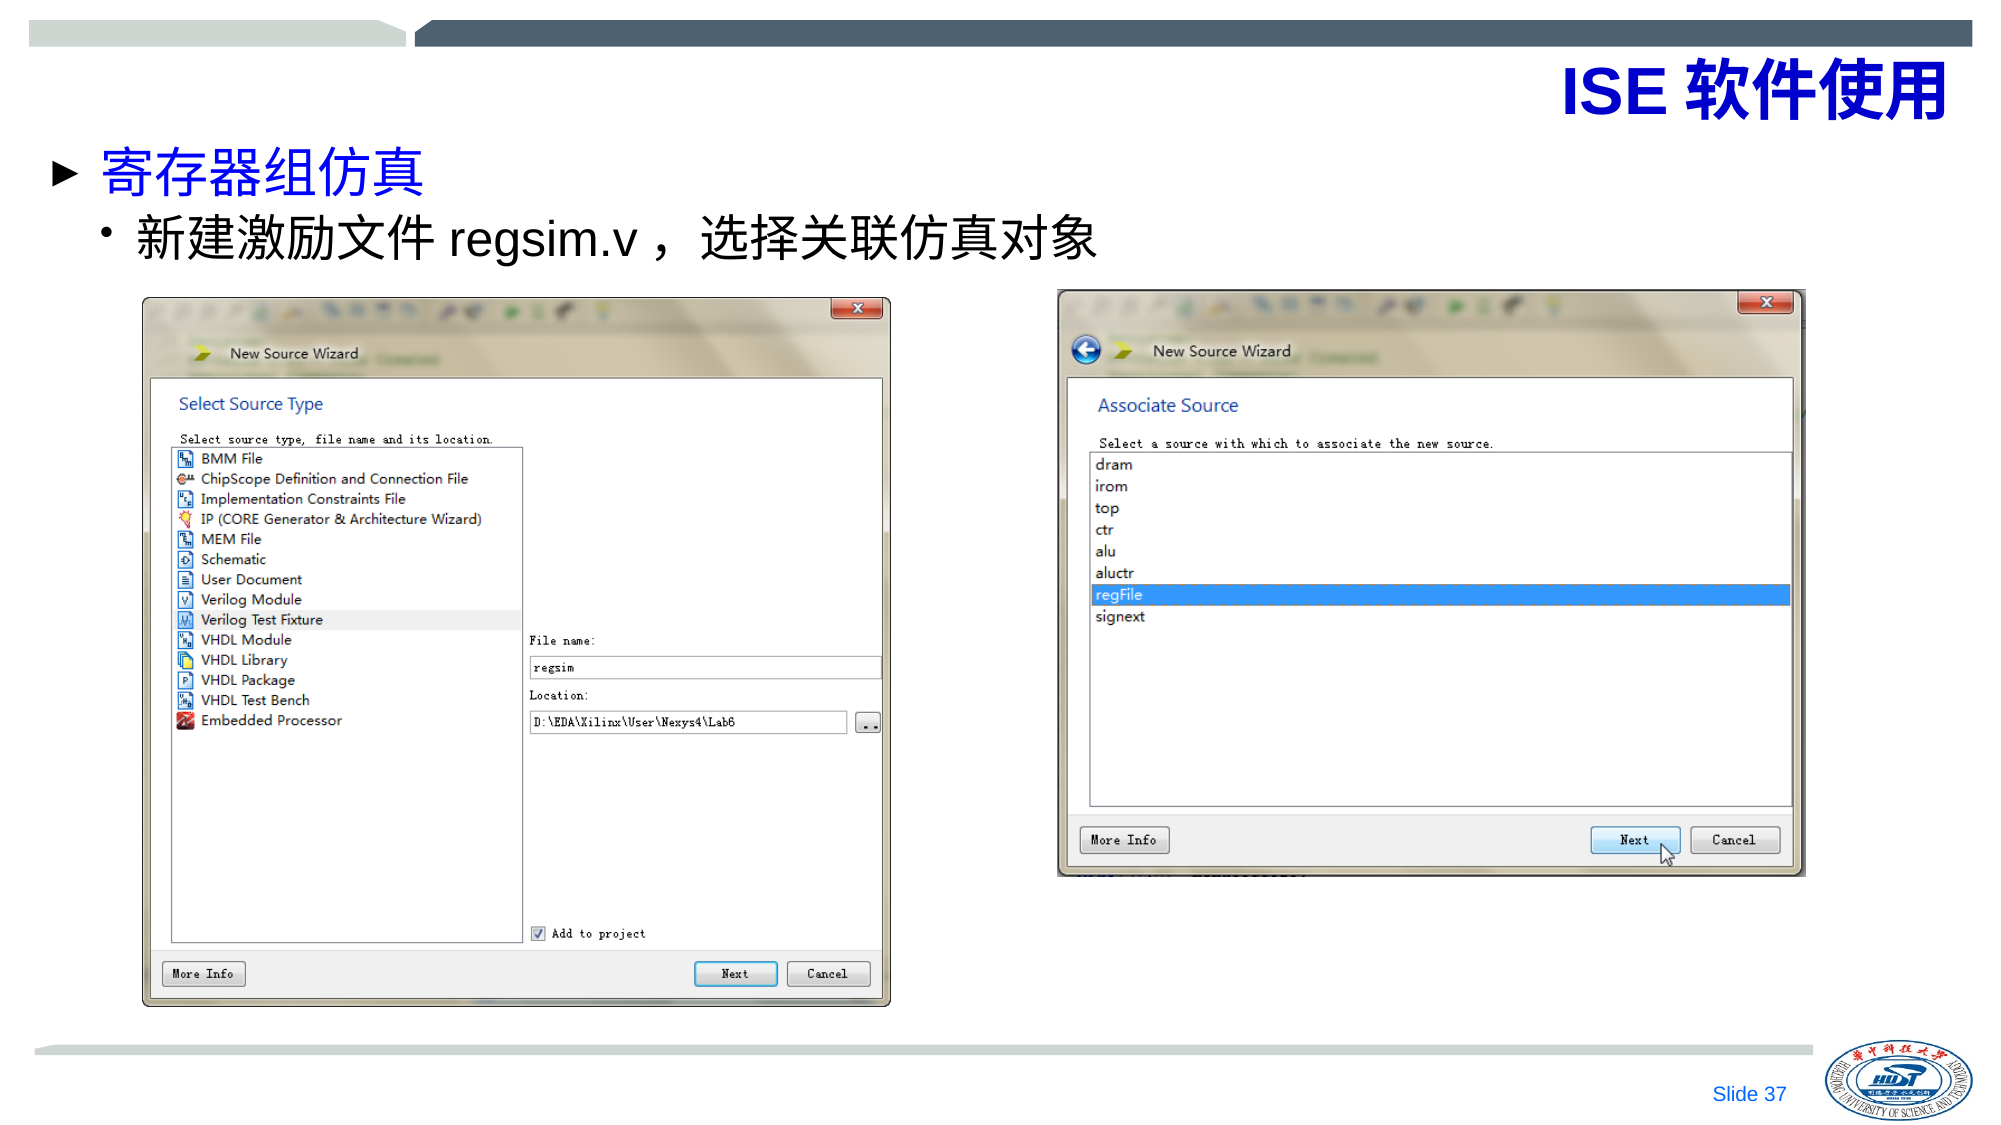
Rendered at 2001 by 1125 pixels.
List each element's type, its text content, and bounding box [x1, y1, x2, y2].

title ISE软件使用 [37, 53, 1967, 131]
slide_number Slide 36 [1697, 1073, 1813, 1125]
list 寄存器组仿真 新建激励文件regsim.v，选择关联仿真对象 [29, 131, 1973, 1035]
picture [1057, 289, 1807, 877]
picture [1824, 1039, 1973, 1121]
picture [142, 297, 891, 1007]
